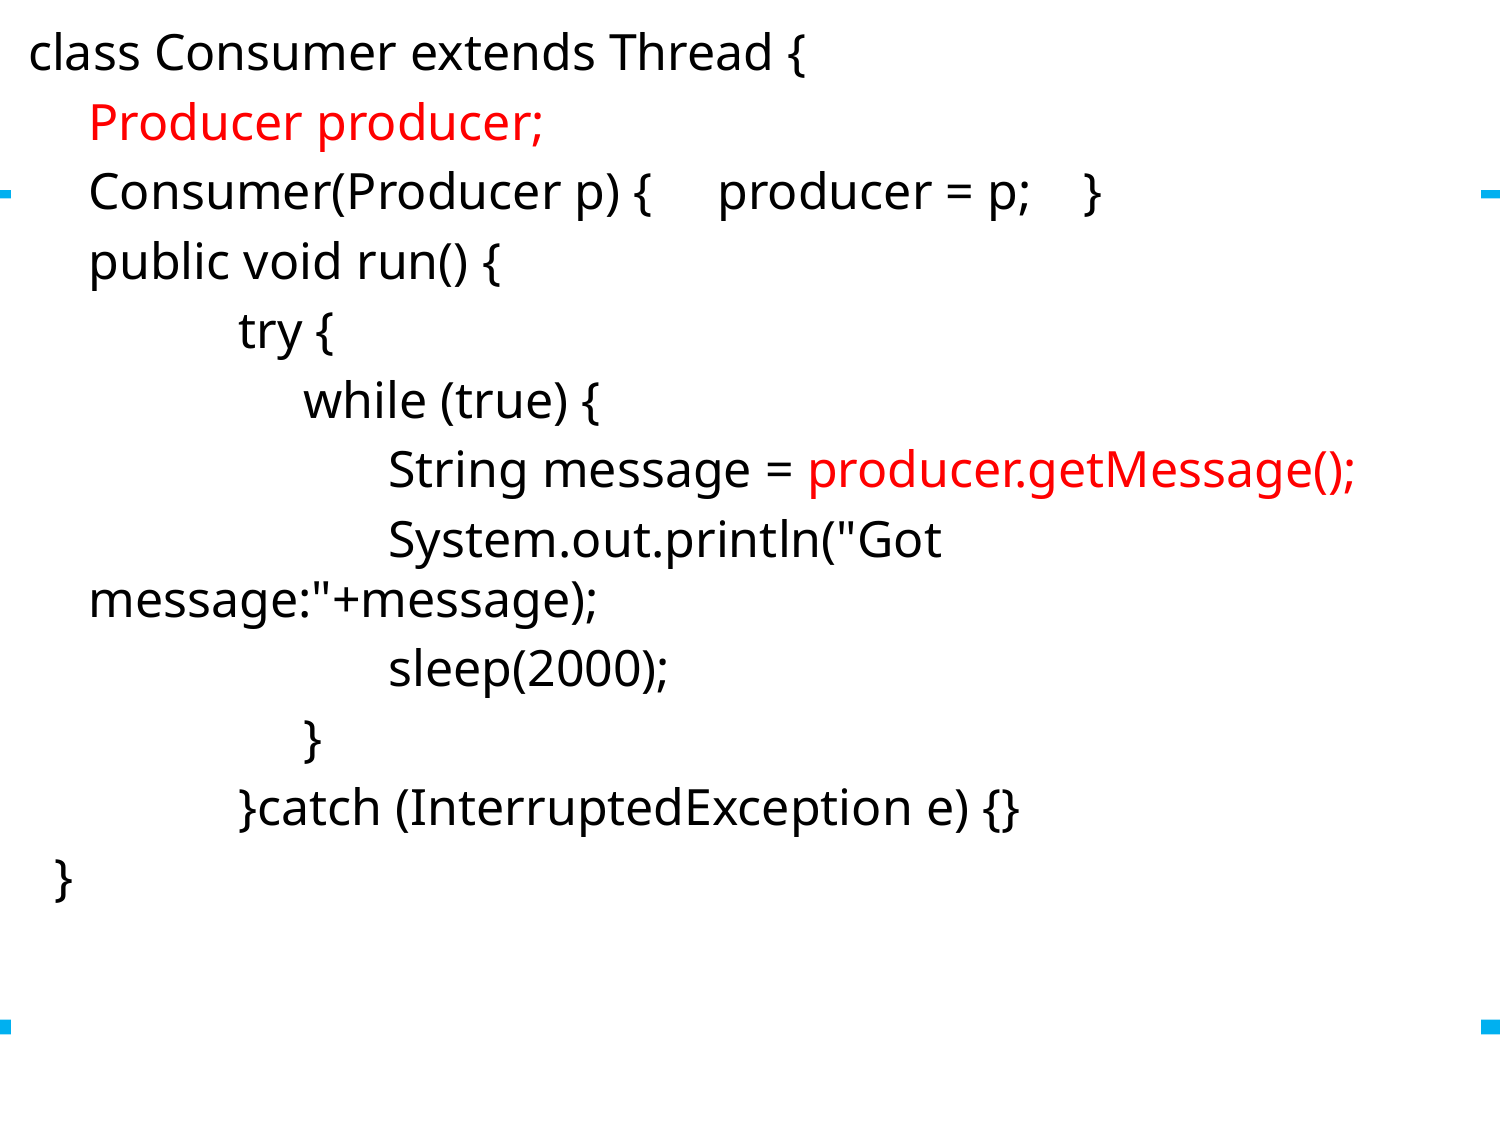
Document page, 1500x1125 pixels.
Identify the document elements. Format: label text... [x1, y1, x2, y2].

list class Consumer extends Thread { Producer producer; Consumer(Producer p) { producer = p; } public void run() { try { while (true) { String message = producer.getMessage(); System.out.println("Got message:"+message); sleep(2000); } }catch (InterruptedException e) {} } [10, 11, 1482, 1069]
